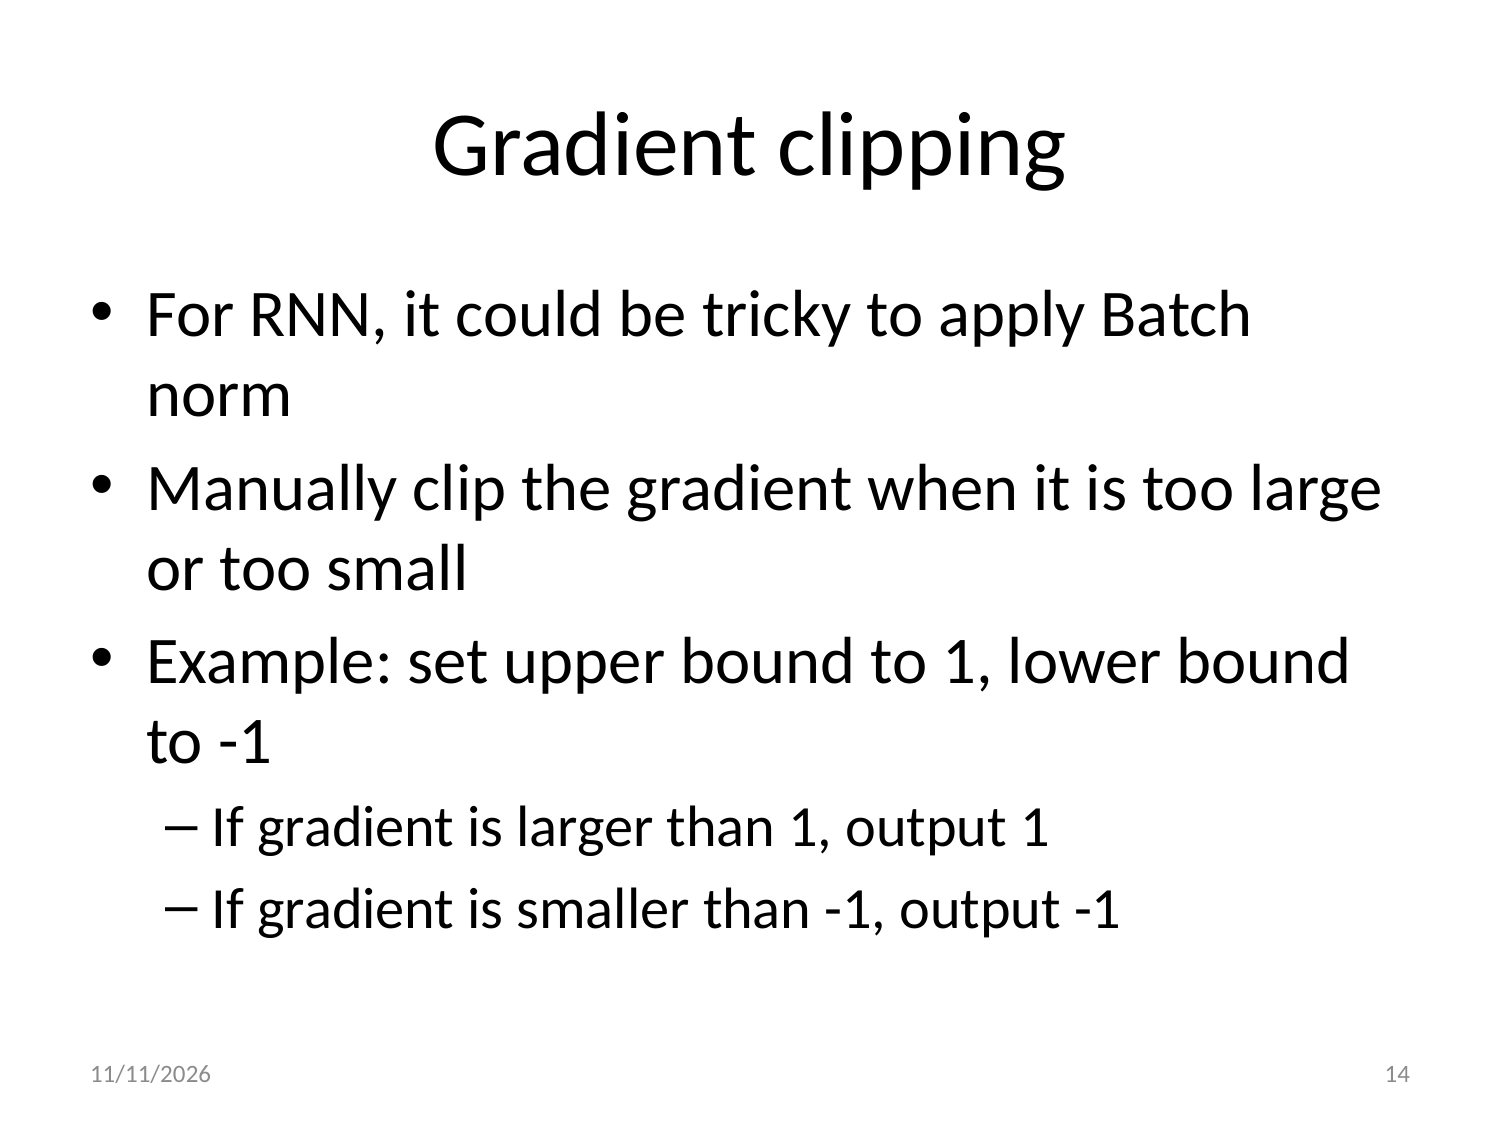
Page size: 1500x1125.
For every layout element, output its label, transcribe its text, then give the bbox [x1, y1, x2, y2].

slide_number 14 [1074, 1042, 1425, 1103]
title Gradient clipping [75, 45, 1425, 233]
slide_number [75, 1042, 425, 1103]
list For RNN, it could be tricky to apply Batch norm Manually clip the gradient when it is too large or too small Example: set upper bound to 1, lower bound to -1 If gradient is larger than 1, output 1 If gradient is smaller than -1, output -1 [75, 262, 1425, 1005]
